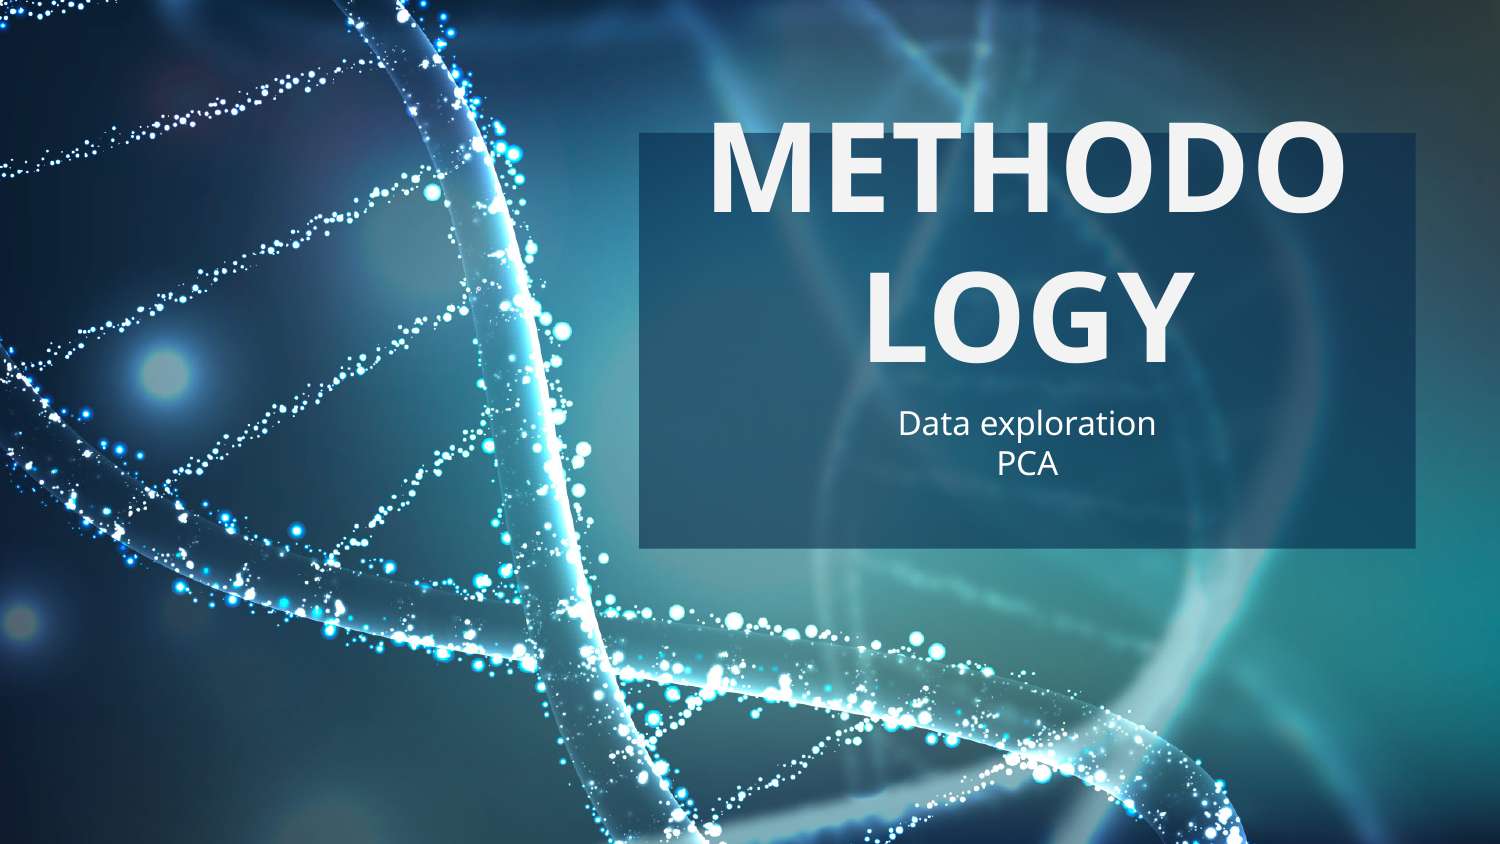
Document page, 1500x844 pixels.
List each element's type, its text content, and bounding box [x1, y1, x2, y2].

title METHODOLOGY [669, 193, 1386, 403]
text_box Data exploration PCA [837, 386, 1218, 569]
picture [0, 0, 1500, 844]
text_box [639, 132, 1416, 549]
